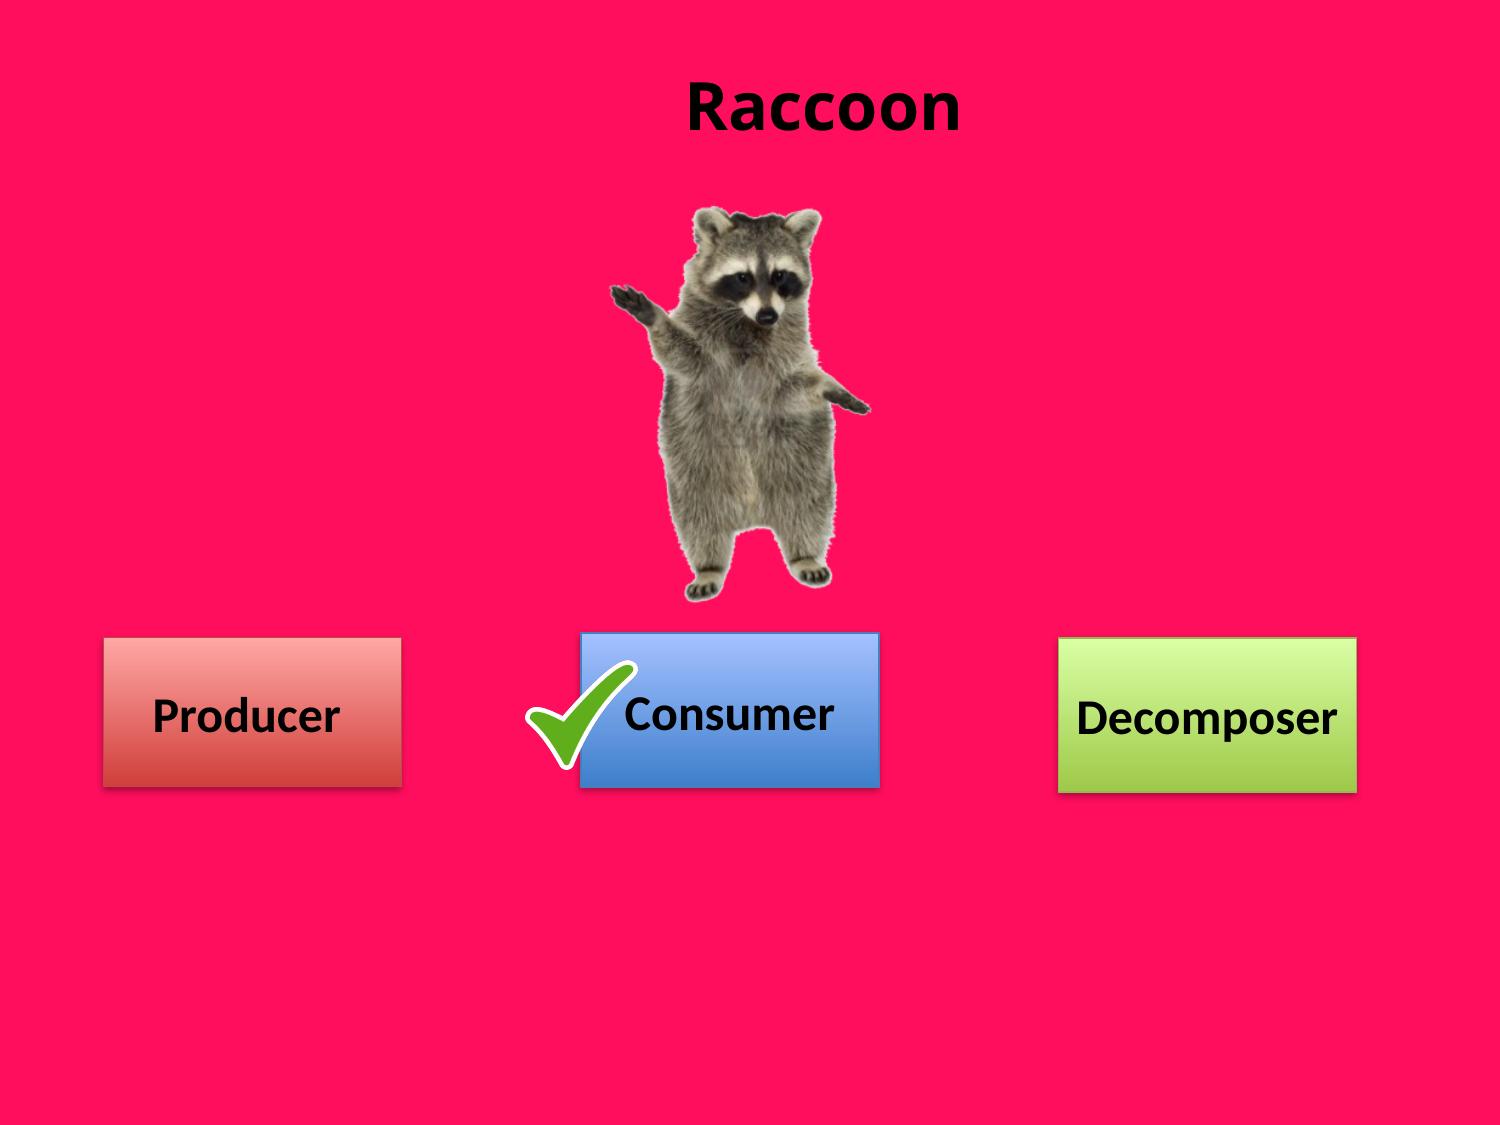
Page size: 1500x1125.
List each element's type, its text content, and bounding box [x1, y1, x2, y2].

picture [525, 659, 638, 770]
picture [576, 171, 888, 623]
text_box Producer [103, 637, 402, 787]
text_box Consumer [580, 632, 880, 788]
text_box Decomposer [1058, 637, 1357, 793]
list Raccoon [519, 56, 1059, 162]
